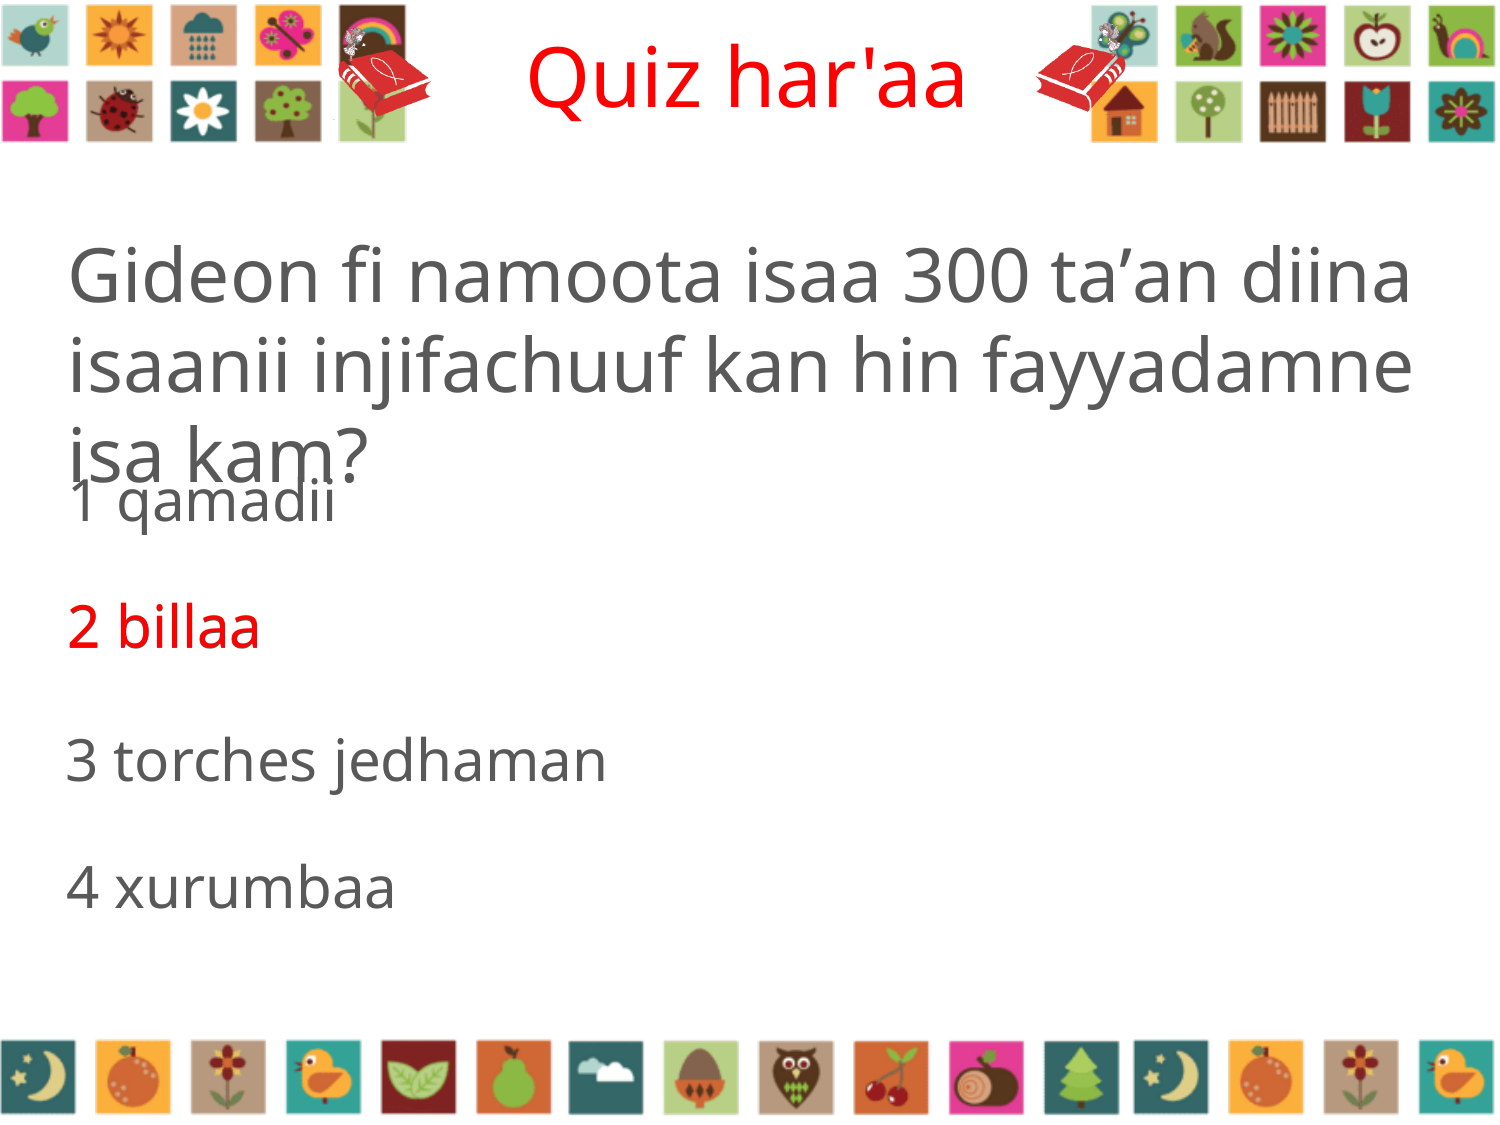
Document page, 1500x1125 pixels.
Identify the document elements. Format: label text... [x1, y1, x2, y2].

text_box Gideon fi namoota isaa 300 taʼan diina isaanii injifachuuf kan hin fayyadamne isa kam? [53, 219, 1436, 456]
picture [0, 3, 463, 150]
text_box 4 xurumbaa [51, 842, 1482, 928]
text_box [0, 1028, 1500, 1118]
picture [1003, 3, 1500, 150]
text_box 1 qamadii [53, 456, 1436, 541]
text_box 3 torches jedhaman [50, 716, 1480, 801]
text_box Quiz har'aa [425, 16, 1078, 131]
text_box 2 billaa [53, 581, 1483, 667]
